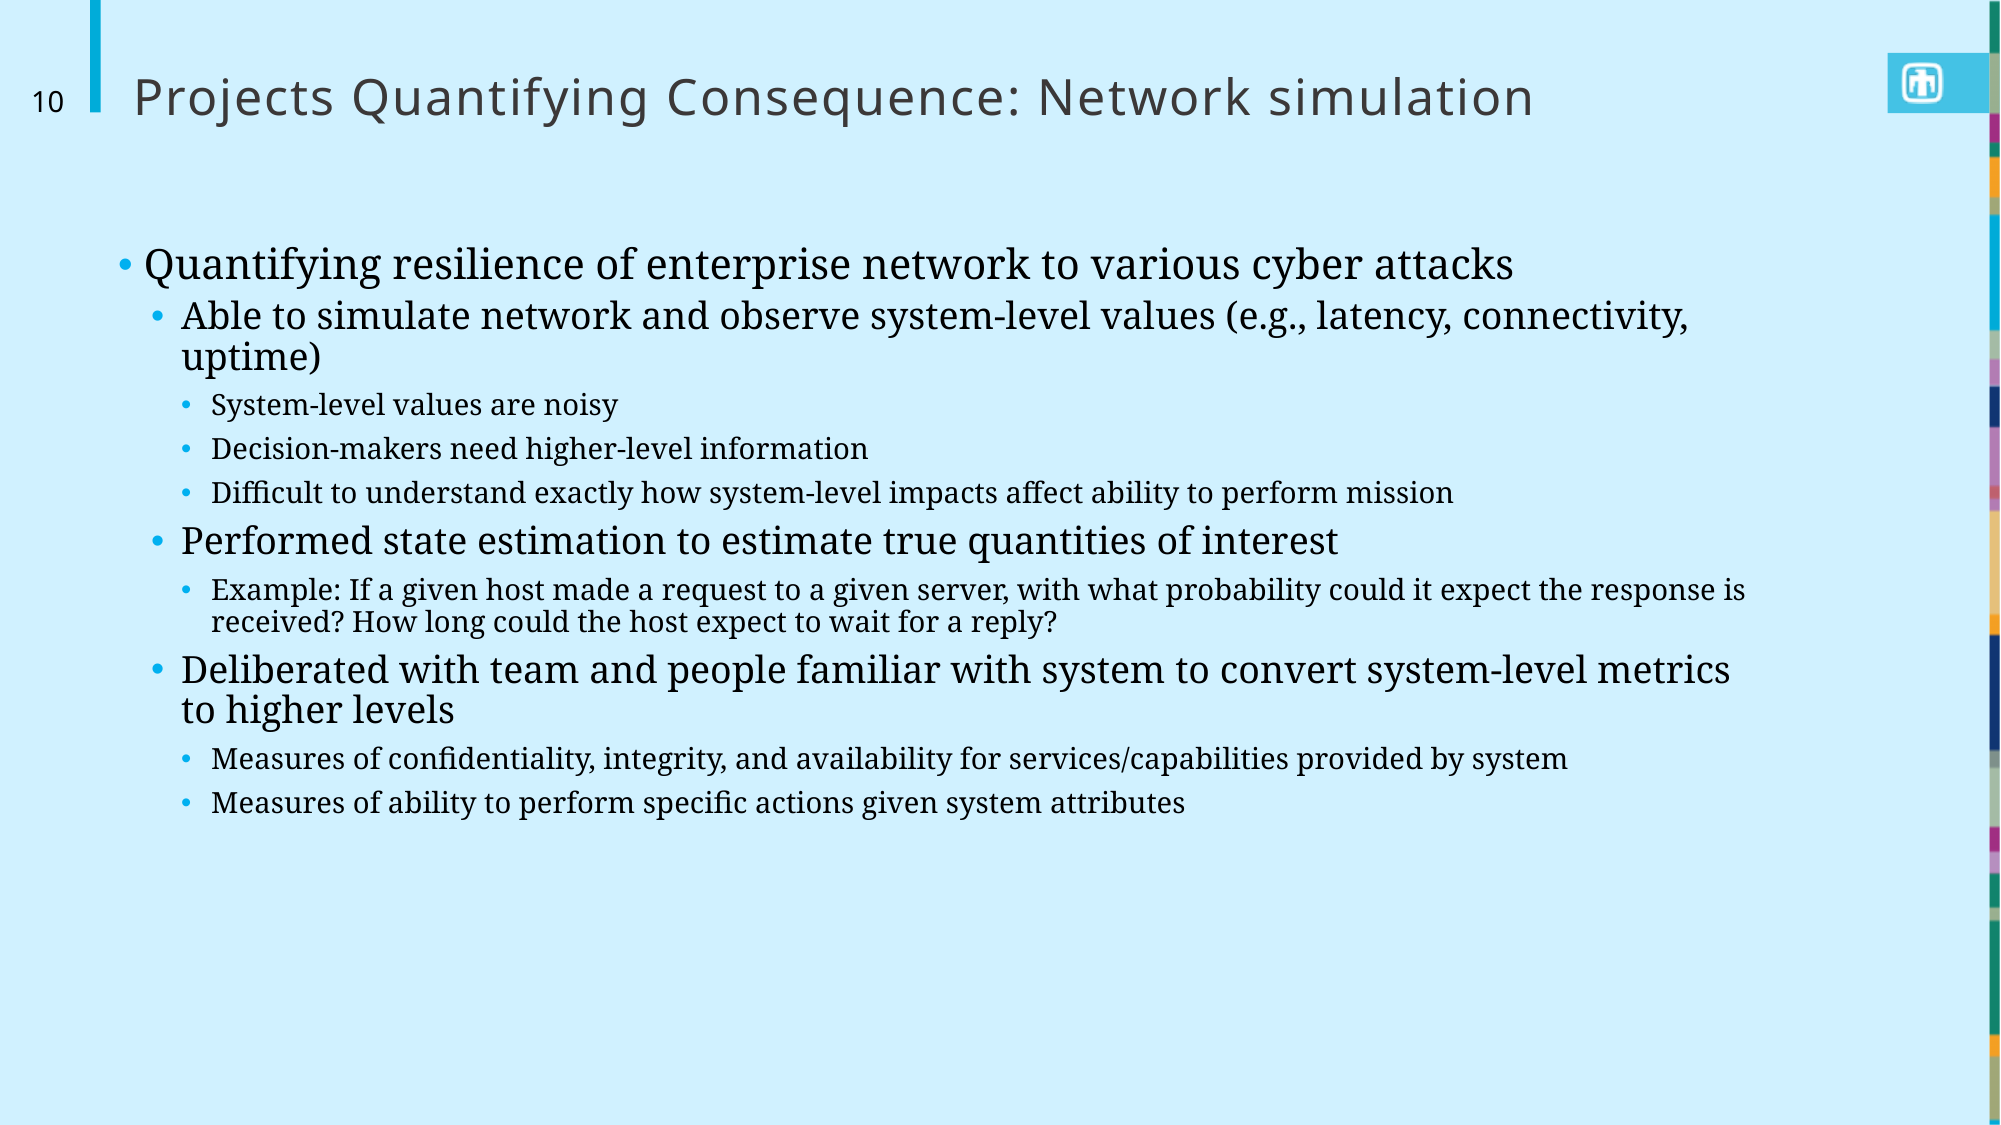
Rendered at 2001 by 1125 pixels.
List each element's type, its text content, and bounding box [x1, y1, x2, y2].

picture [1990, 1, 1999, 215]
title Projects Quantifying Consequence: Network simulation [118, 39, 1769, 133]
picture [1990, 330, 1999, 1120]
list Quantifying resilience of enterprise network to various cyber attacks Able to simulate network and observe system-level values (e.g., latency, connectivity, uptime) System-level values are noisy Decision-makers need higher-level information Difficult to understand exactly how system-level impacts affect ability to perform mission Performed state estimation to estimate true quantities of interest Example: If a given host made a request to a given server, with what probability could it expect the response is received? How long could the host expect to wait for a reply? Deliberated with team and people familiar with system to convert system-level metrics to higher levels Measures of confidentiality, integrity, and availability for services/capabilities provided by system Measures of ability to perform specific actions given system attributes [118, 236, 1769, 1086]
picture [1901, 62, 1944, 104]
slide_number 10 [10, 73, 80, 133]
